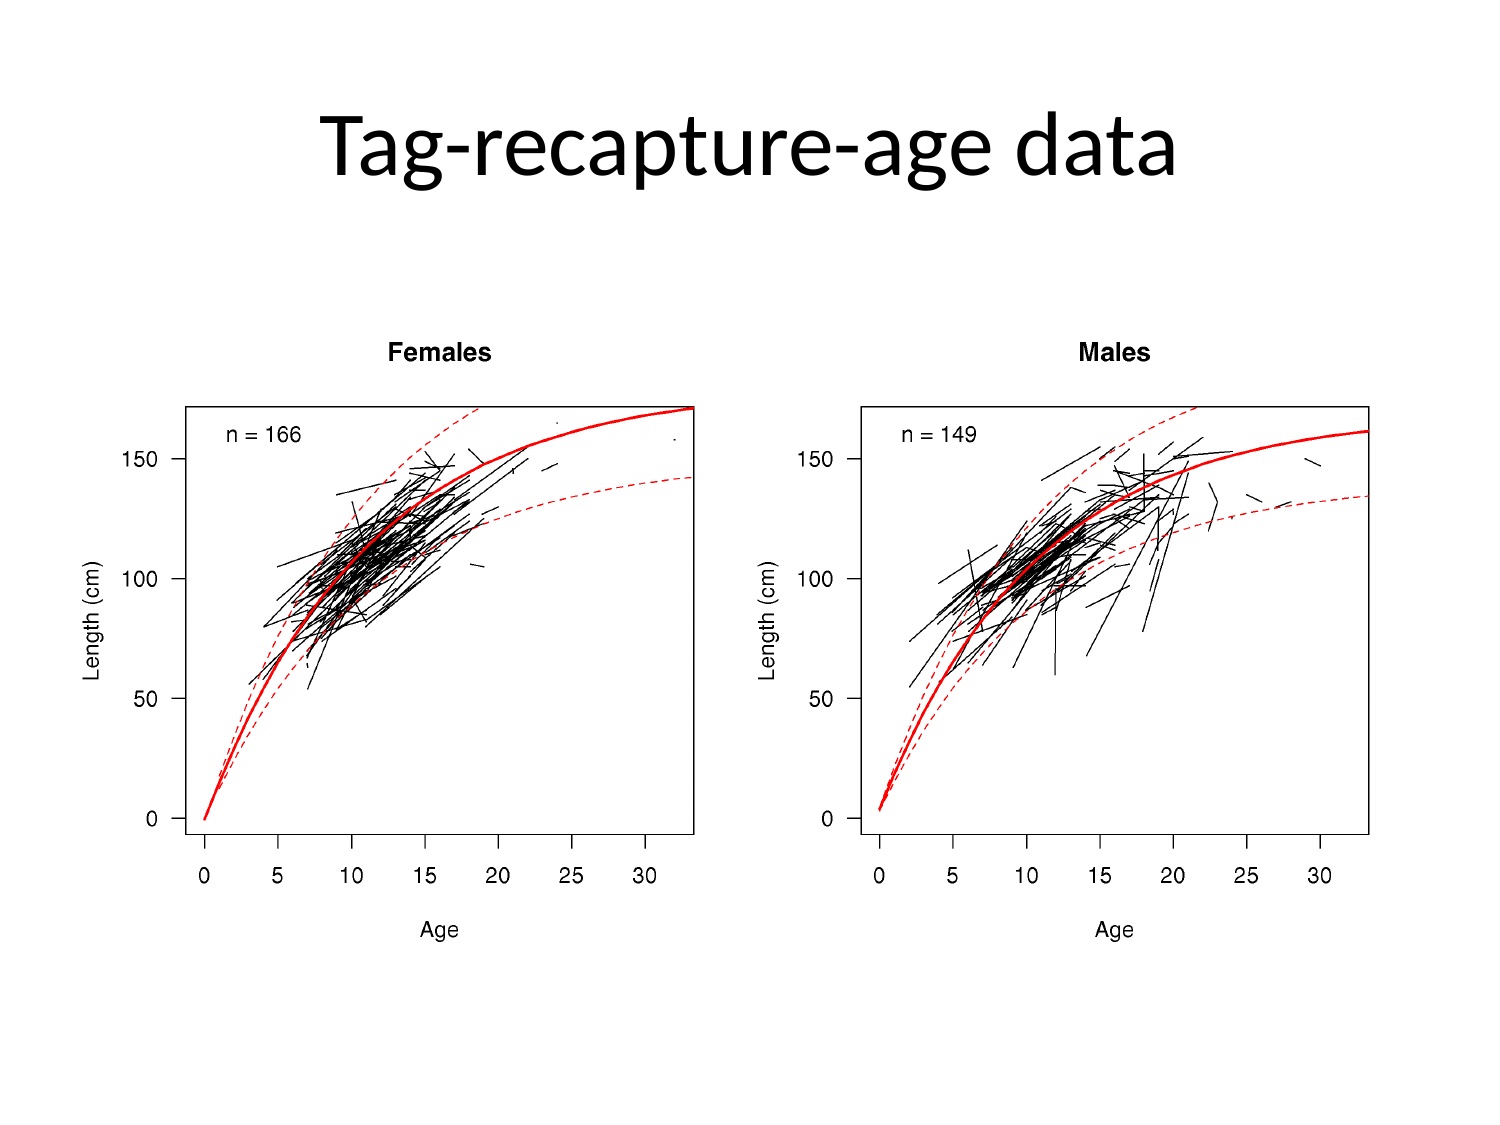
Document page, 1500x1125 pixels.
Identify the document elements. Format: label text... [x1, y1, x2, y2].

title Tag-recapture-age data [75, 45, 1425, 233]
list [74, 295, 1426, 972]
